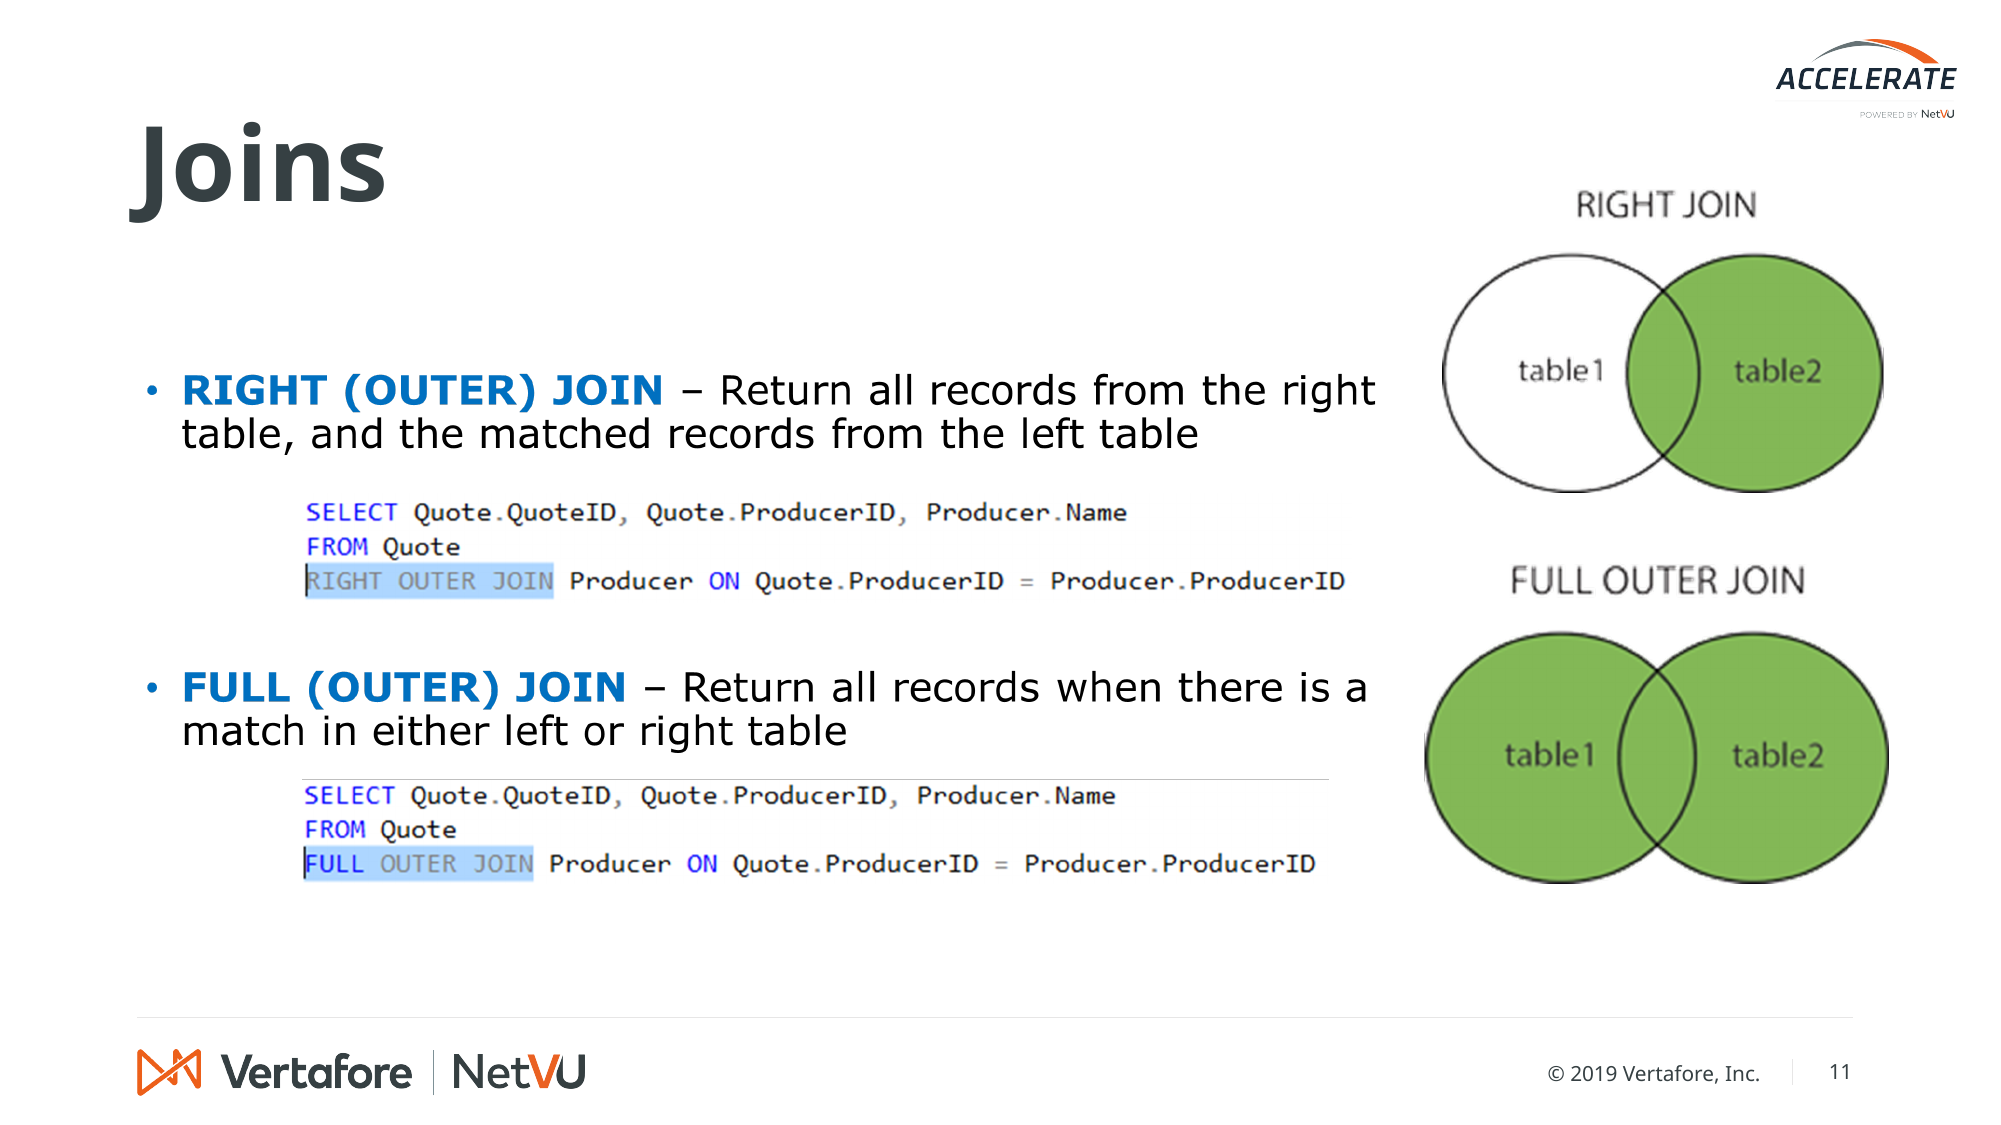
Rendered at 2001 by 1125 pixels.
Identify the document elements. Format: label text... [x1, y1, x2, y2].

picture [1775, 39, 1957, 118]
title Joins [122, 103, 1228, 173]
footer © 2019 Vertafore, Inc. [1490, 1055, 1776, 1103]
slide_number 11 [1809, 1055, 1872, 1103]
picture [122, 173, 1889, 1096]
